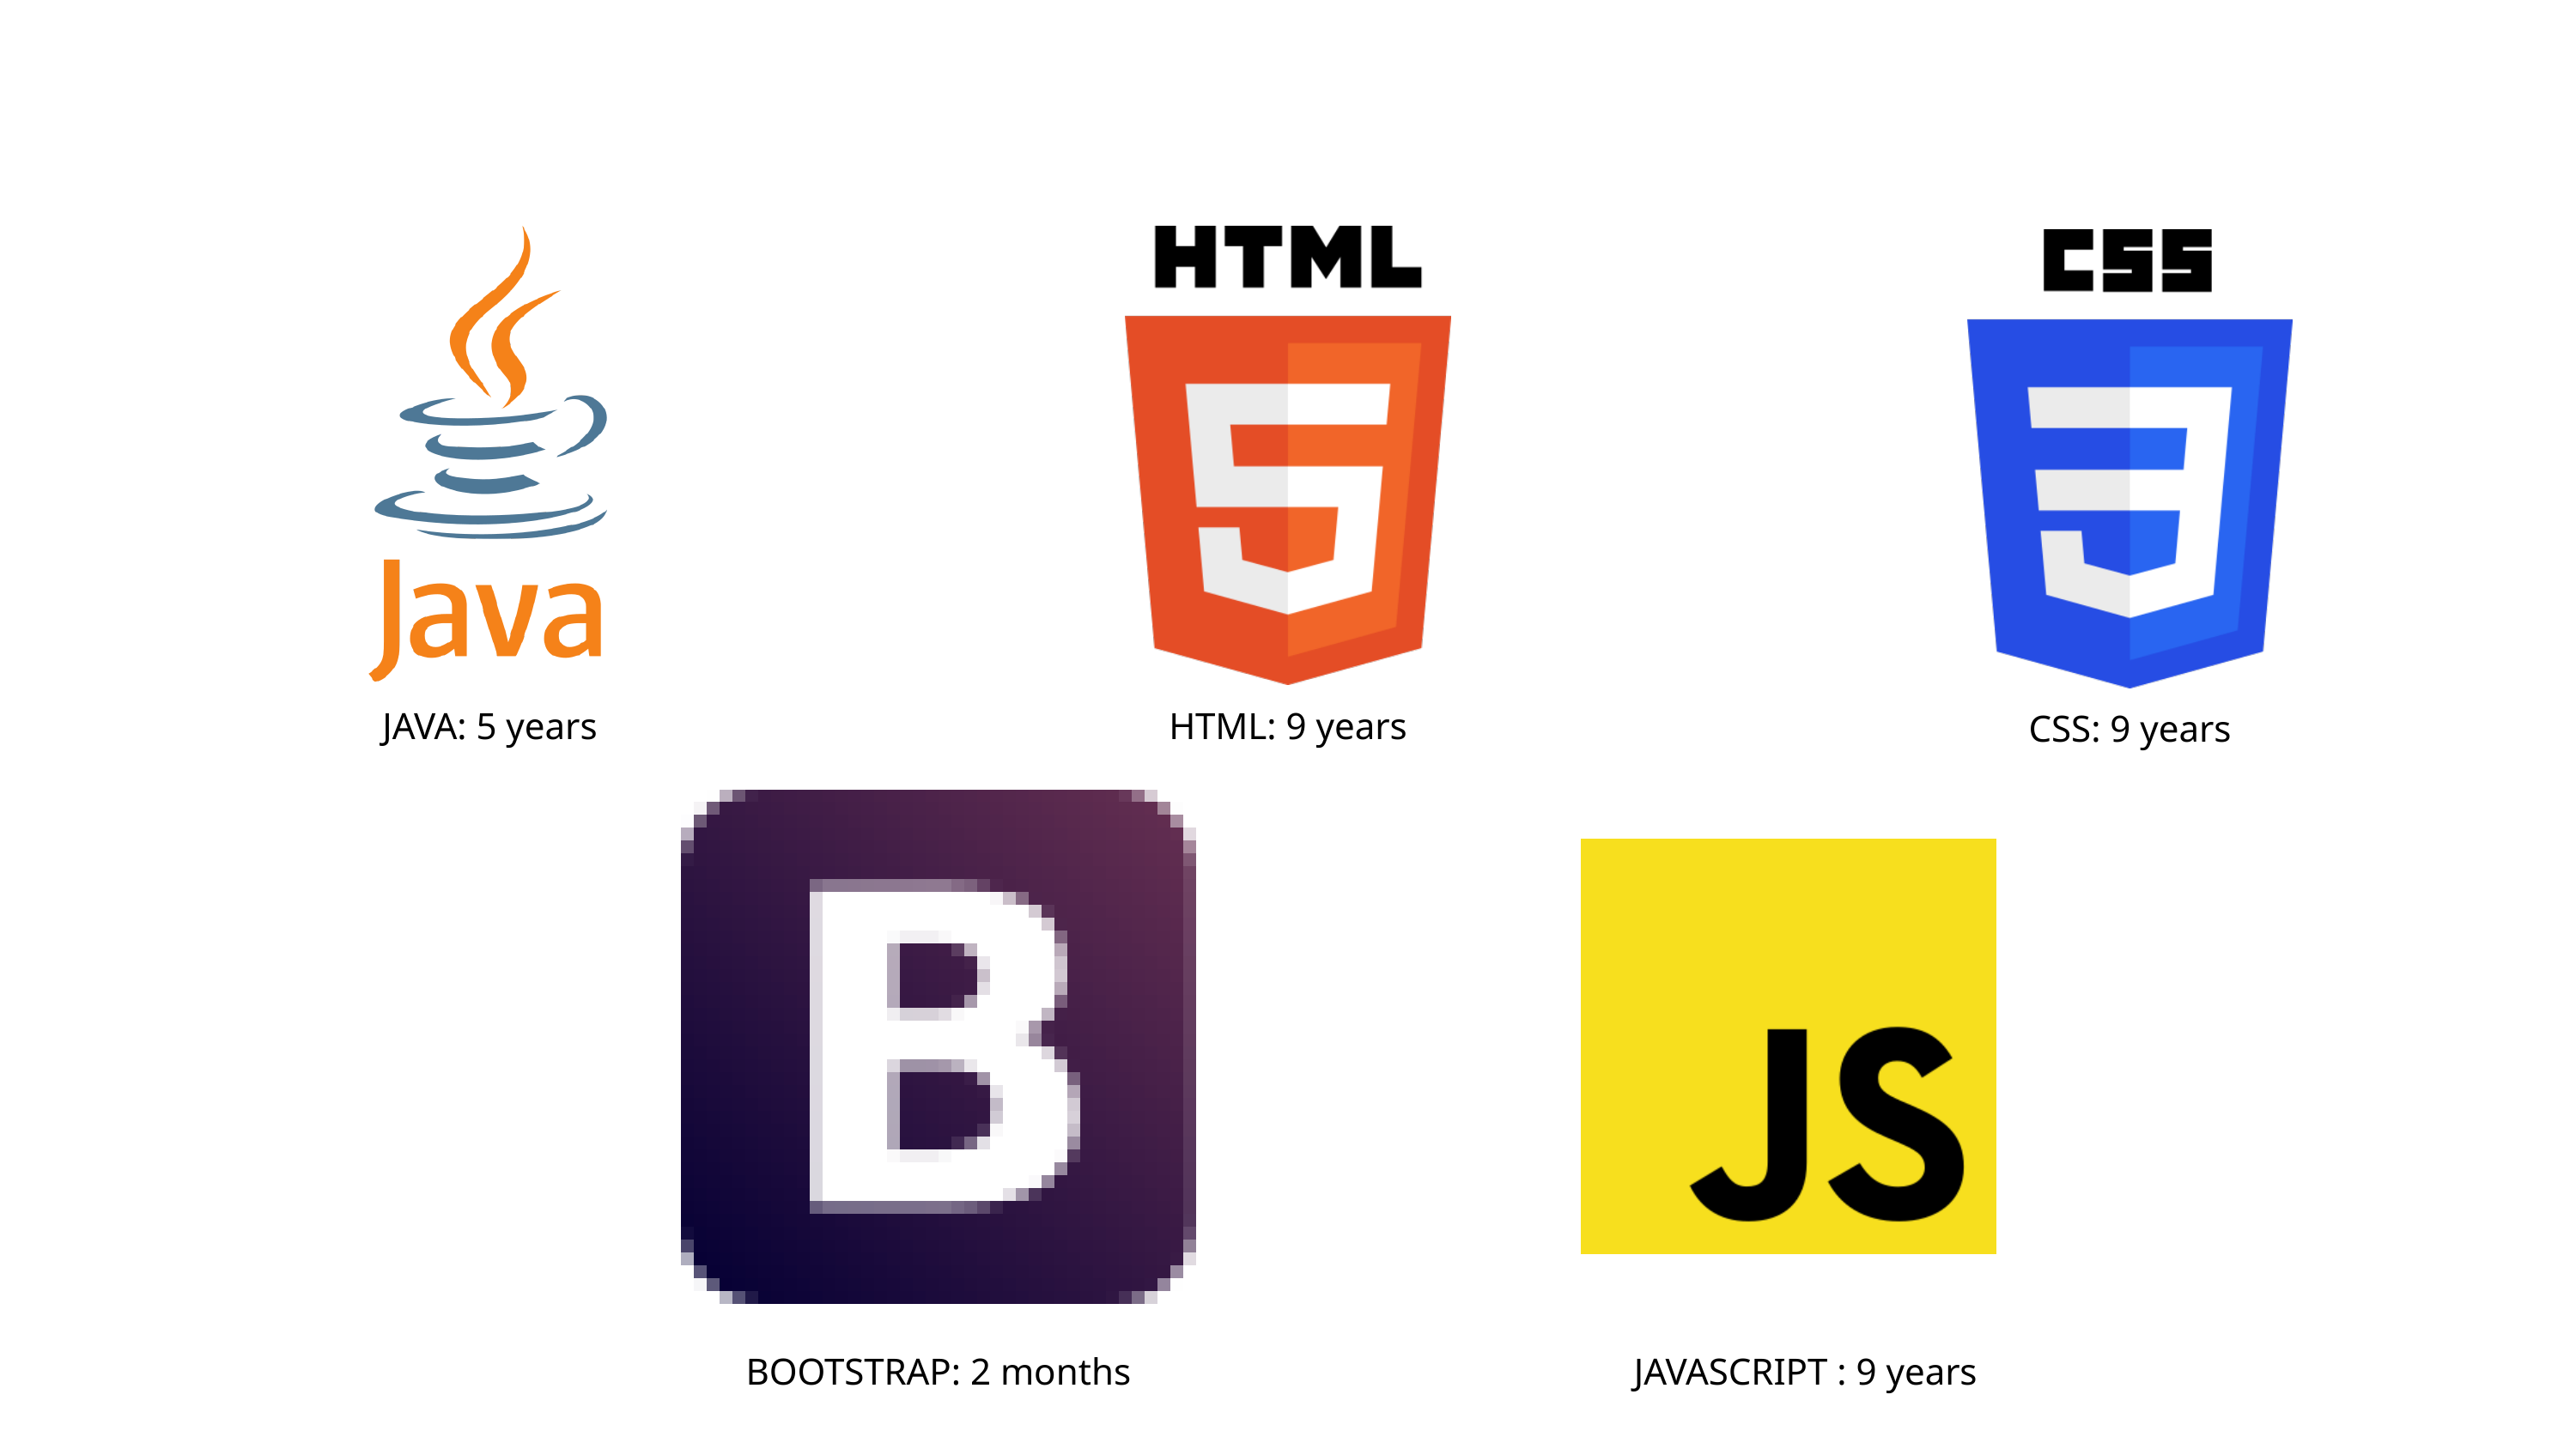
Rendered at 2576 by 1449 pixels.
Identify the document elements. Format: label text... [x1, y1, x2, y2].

picture [1966, 228, 2293, 688]
text_box CSS: 9 years [1905, 699, 2354, 750]
picture [1125, 225, 1451, 685]
text_box HTML: 9 years [1063, 696, 1513, 748]
picture [1581, 839, 1997, 1255]
text_box BOOTSTRAP: 2 months [714, 1341, 1163, 1392]
text_box JAVASCRIPT : 9 years [1581, 1341, 2030, 1392]
picture [681, 789, 1196, 1304]
picture [344, 225, 635, 682]
text_box JAVA: 5 years [265, 696, 714, 748]
